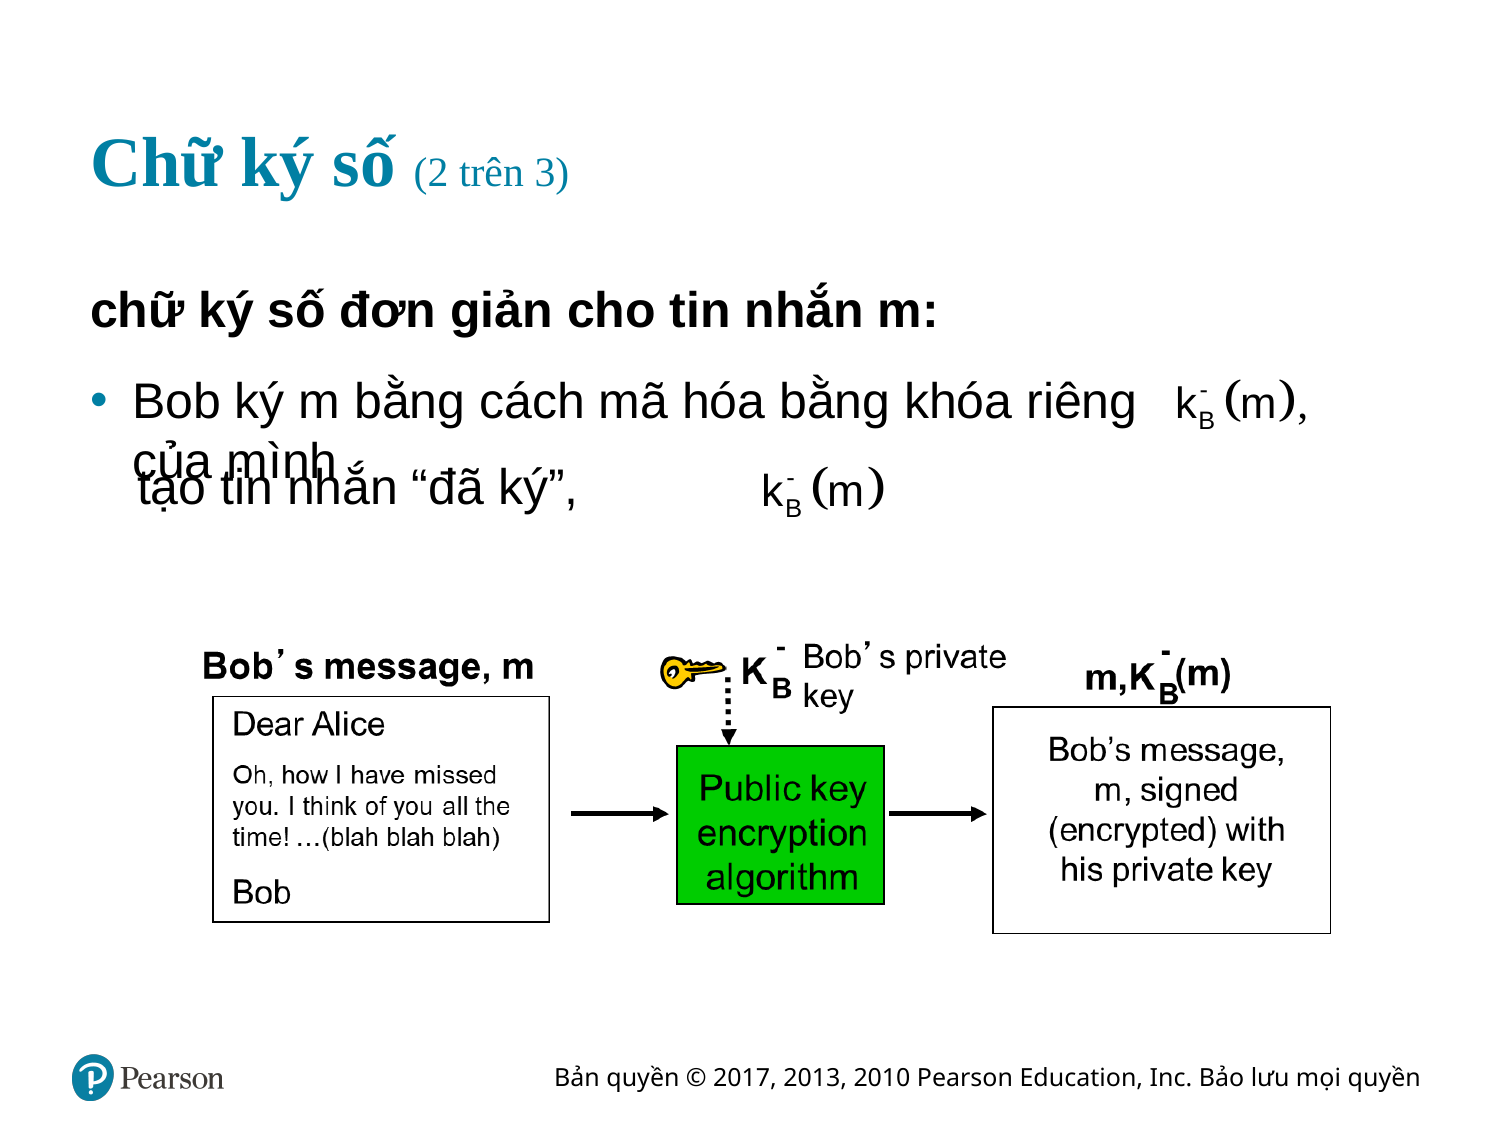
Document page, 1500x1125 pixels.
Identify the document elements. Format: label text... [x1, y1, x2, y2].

picture [72, 1087, 83, 1101]
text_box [1170, 370, 1317, 444]
picture [80, 1063, 106, 1088]
picture [98, 1054, 224, 1101]
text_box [756, 458, 891, 533]
list chữ ký số đơn giản cho tin nhắn m: Bob ký m bằng cách mã hóa bằng khóa riêng của mình [75, 262, 1171, 931]
picture [168, 617, 1332, 935]
picture [72, 1054, 88, 1070]
title Chữ ký số (2 trên 3) [75, 0, 1425, 216]
list tạo tin nhắn “đã ký”, [122, 439, 753, 522]
